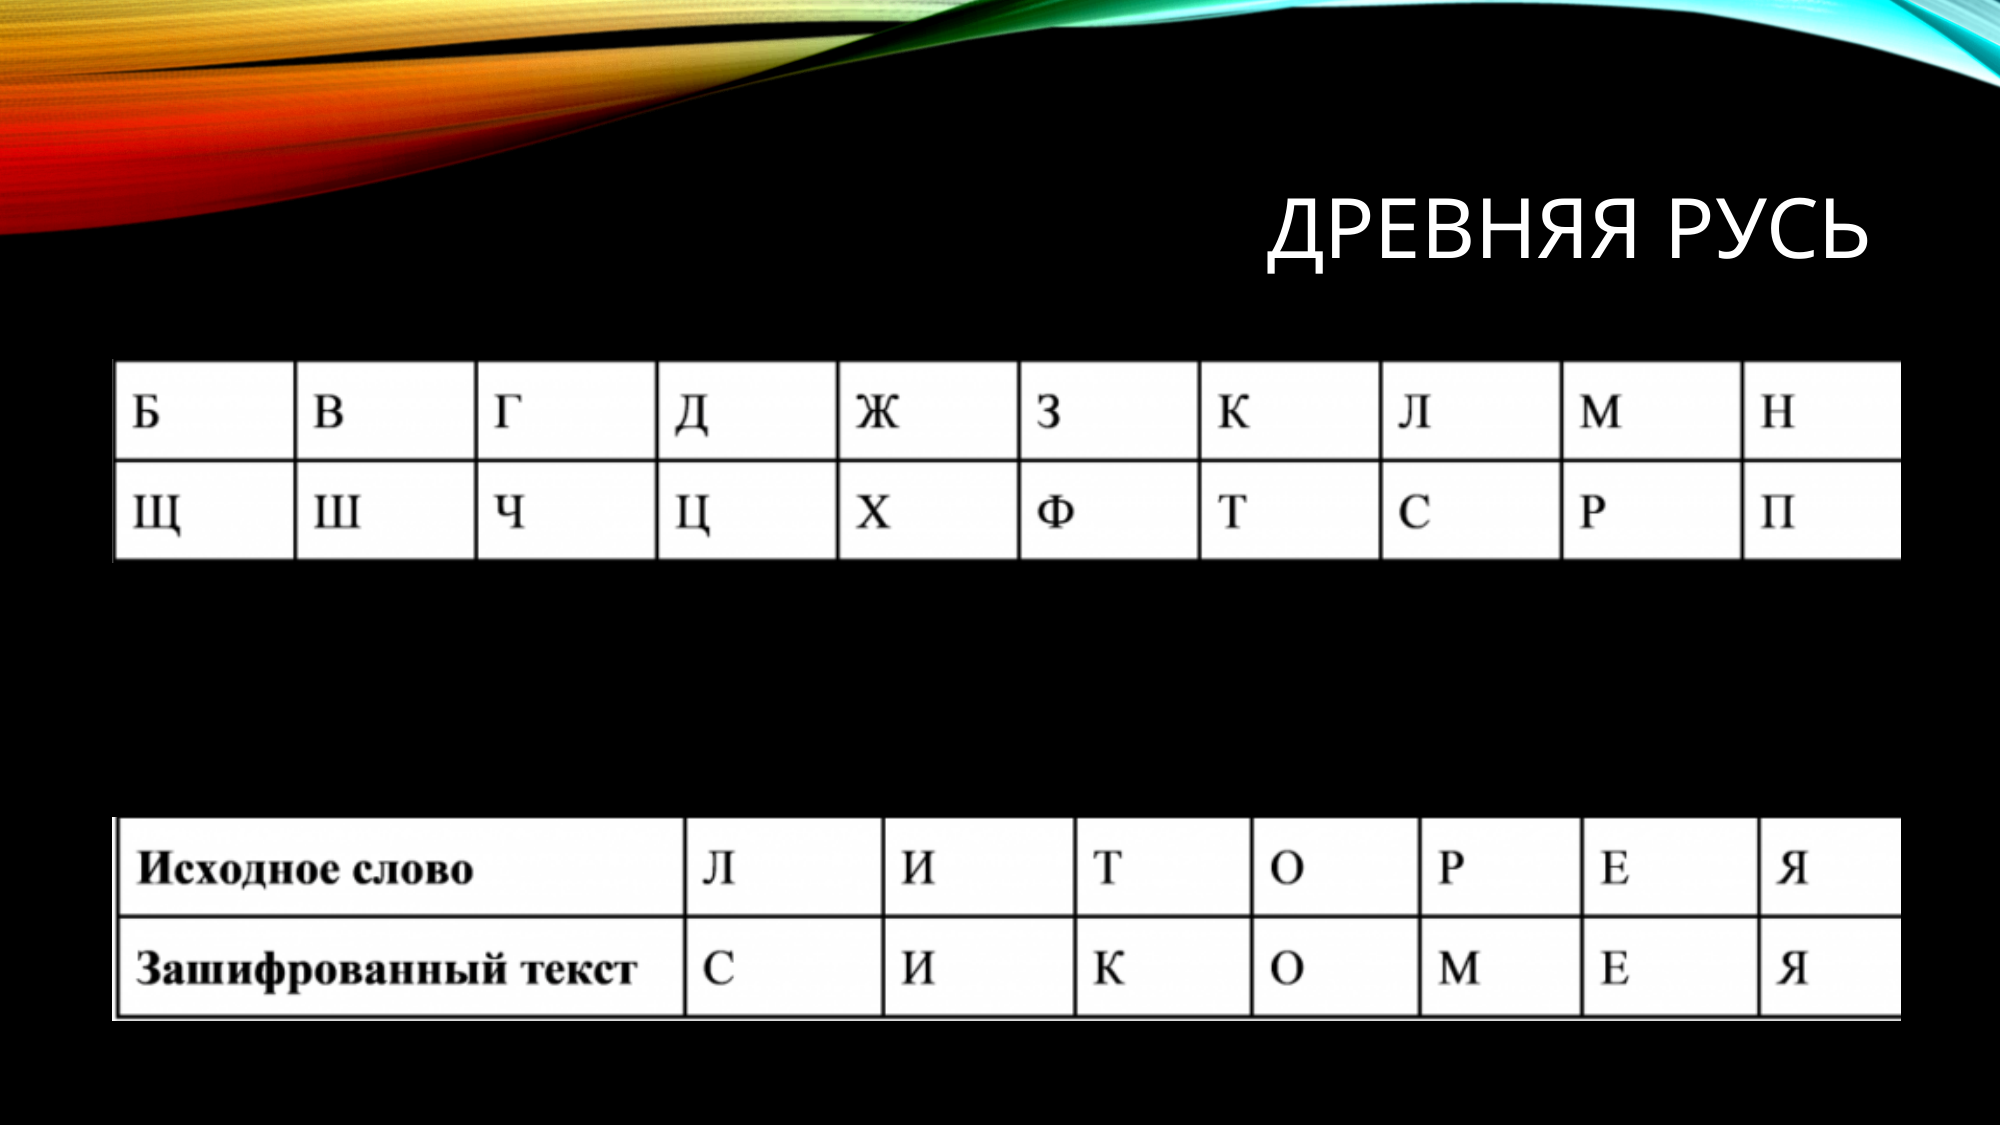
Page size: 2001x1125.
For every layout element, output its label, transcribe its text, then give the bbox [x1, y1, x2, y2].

picture [0, 0, 2000, 237]
picture [112, 817, 1901, 1021]
title ДРЕВНЯЯ РУСЬ [474, 125, 1888, 338]
picture [112, 359, 1901, 563]
